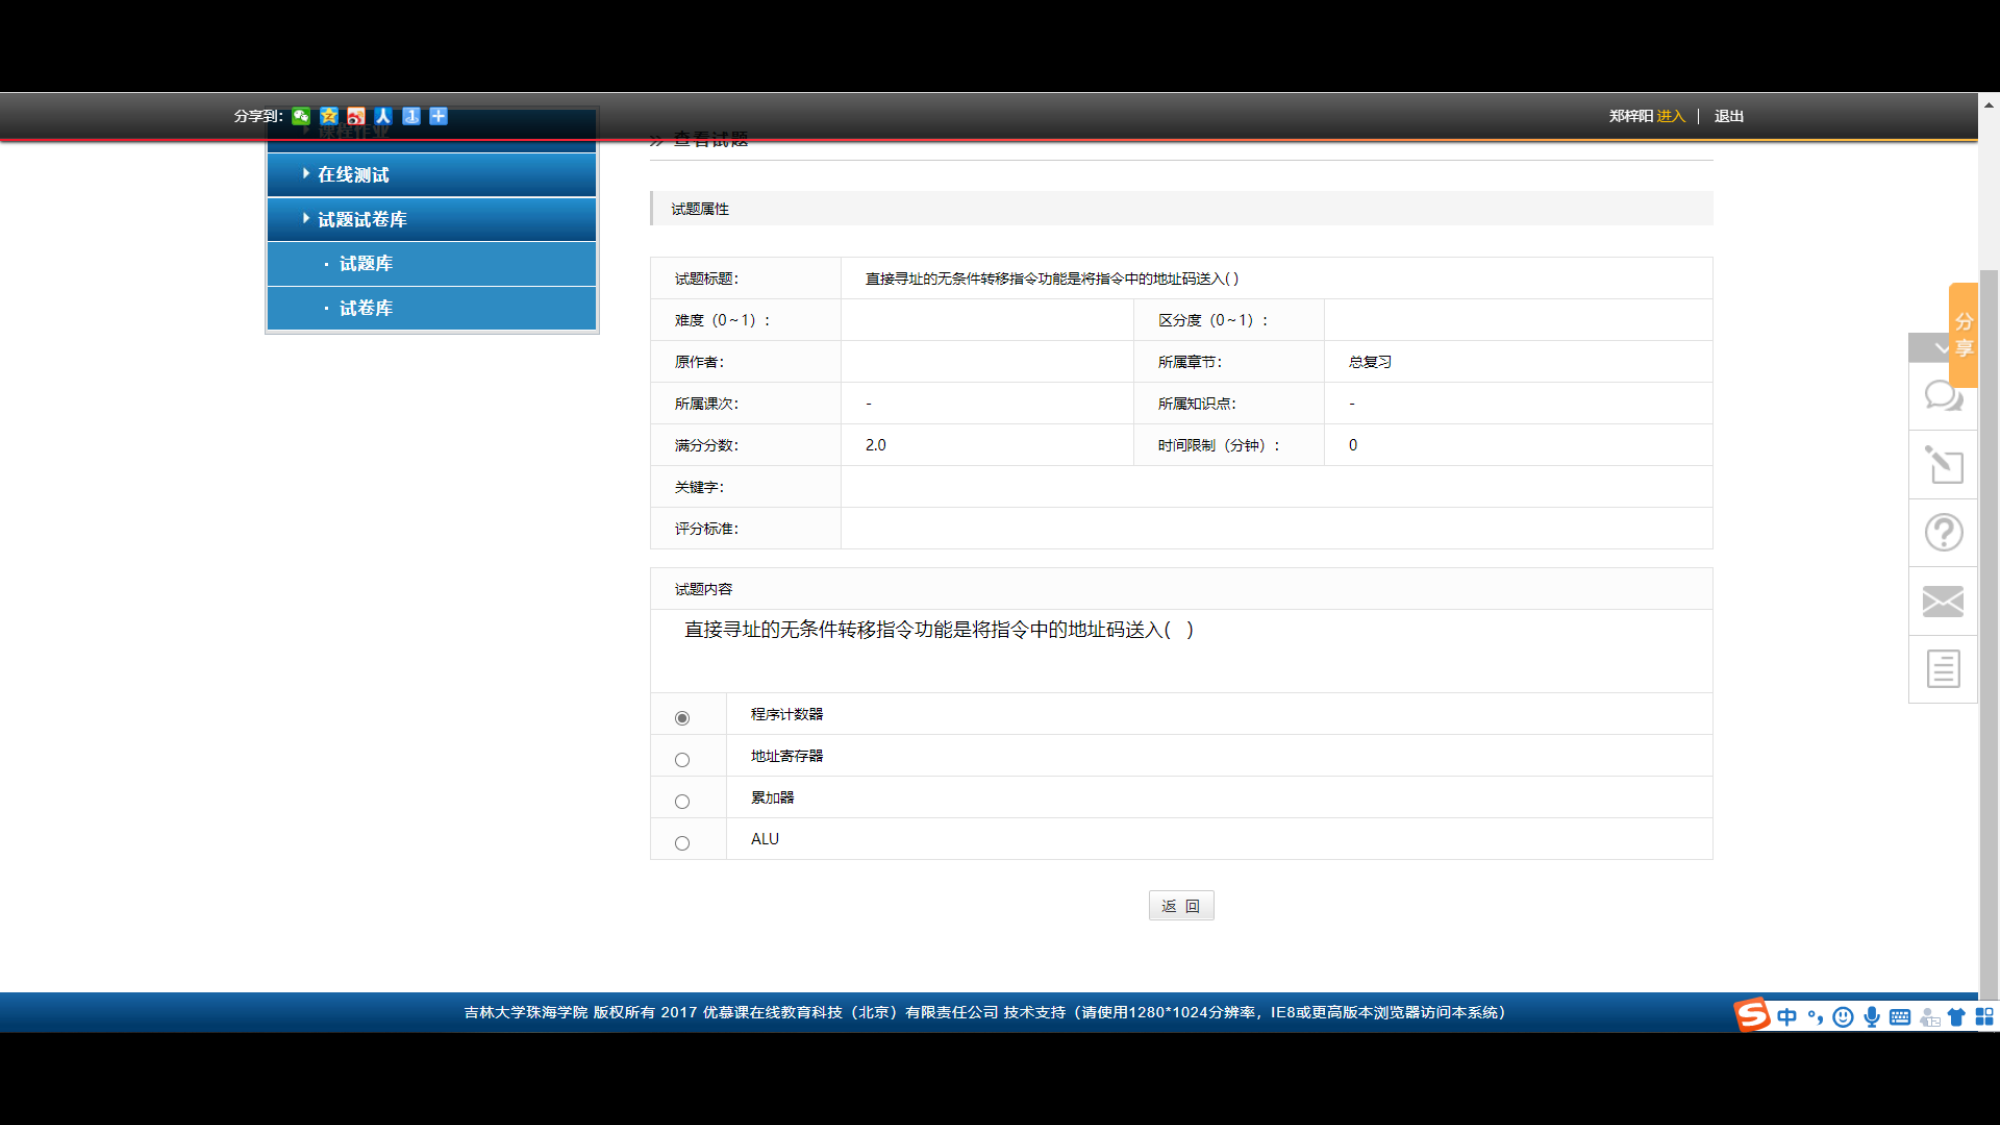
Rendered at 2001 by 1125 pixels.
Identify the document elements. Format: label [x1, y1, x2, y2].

picture [0, 92, 2000, 1033]
